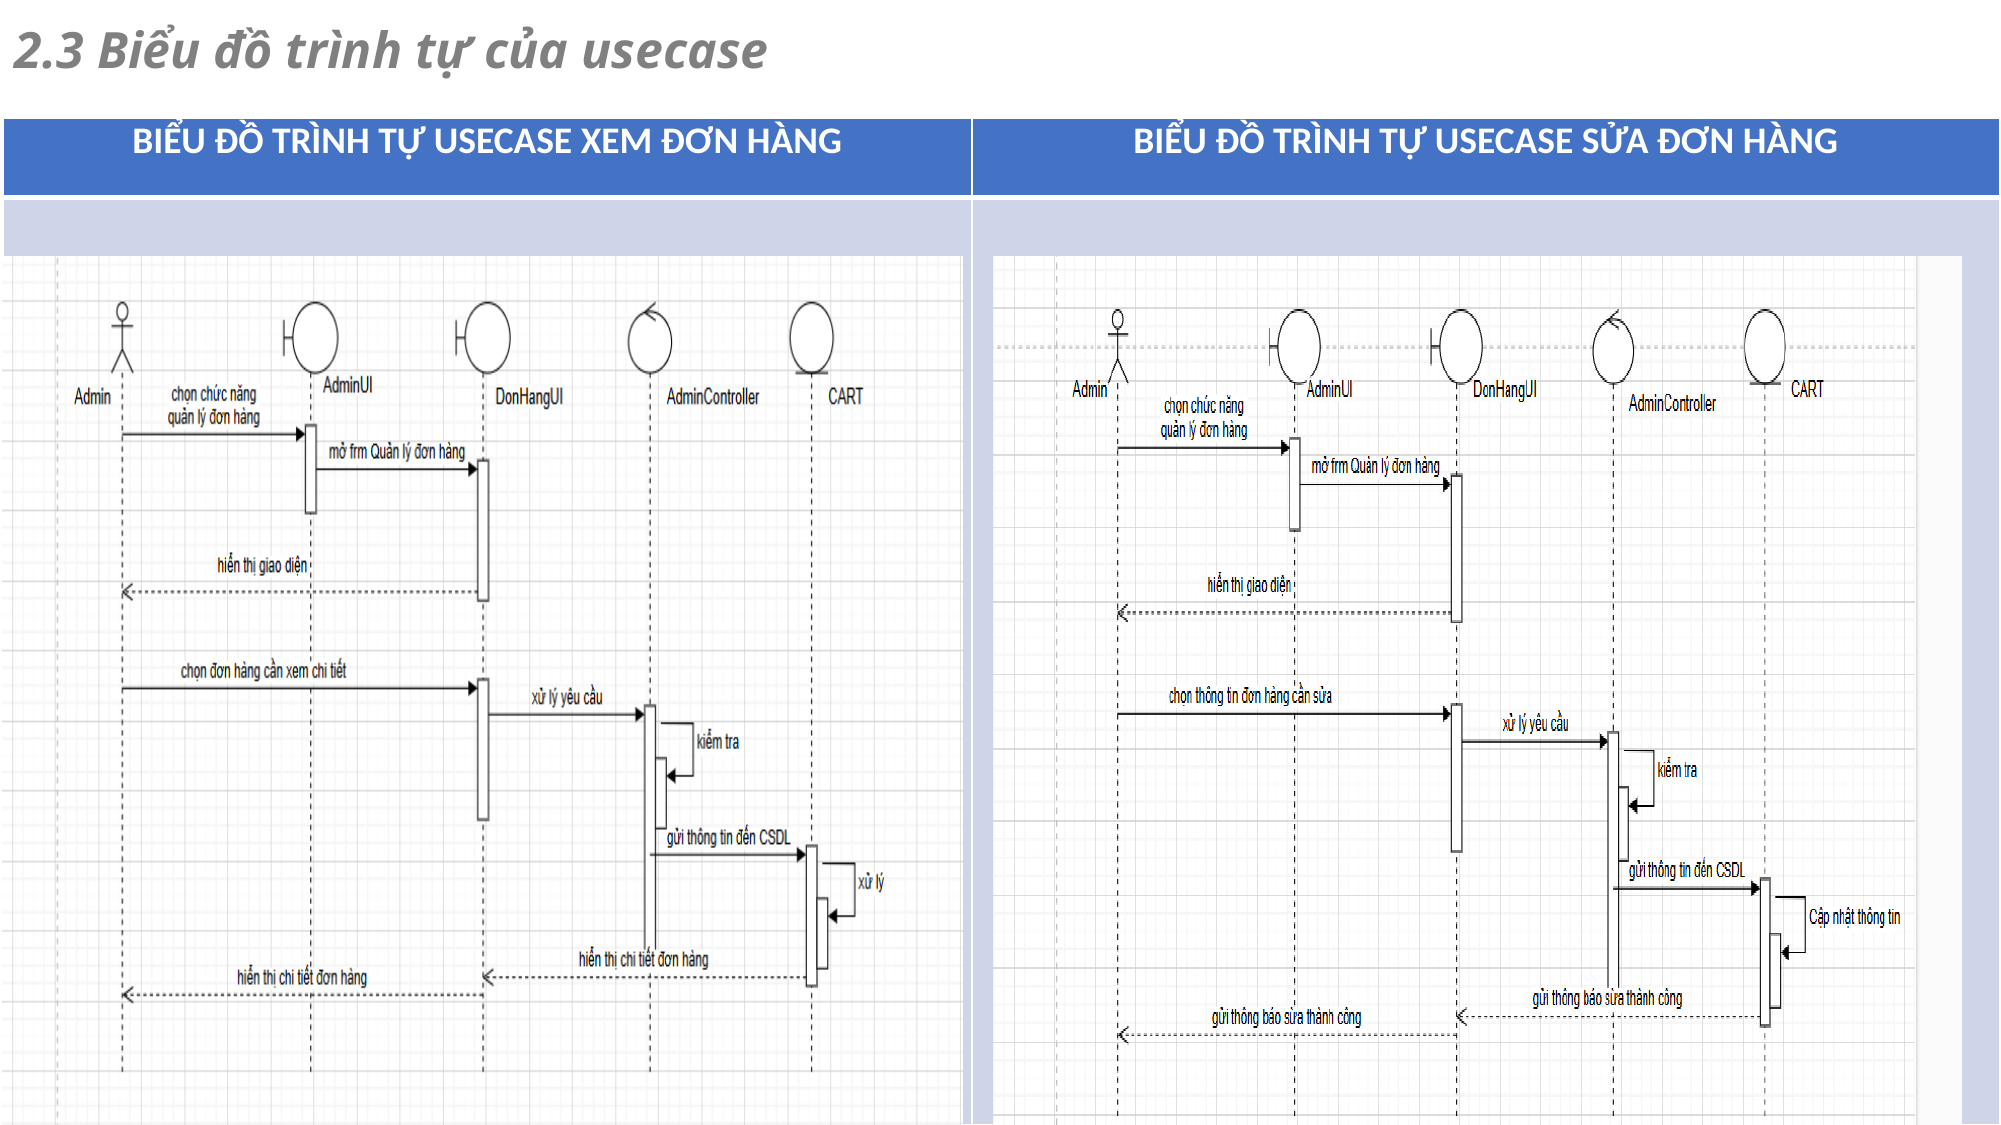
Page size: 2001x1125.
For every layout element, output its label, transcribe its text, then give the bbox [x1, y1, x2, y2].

table_header BIỂU ĐỒ TRÌNH TỰ USECASE SỬA ĐƠN HÀNG [973, 119, 1999, 195]
table_cell [973, 200, 1999, 1124]
text_box 2.3 Biểu đồ trình tự của usecase [0, 11, 1121, 86]
picture [992, 256, 1962, 1125]
table_cell [4, 200, 971, 1124]
picture [2, 256, 963, 1125]
table_header BIỂU ĐỒ TRÌNH TỰ USECASE XEM ĐƠN HÀNG [4, 119, 971, 195]
